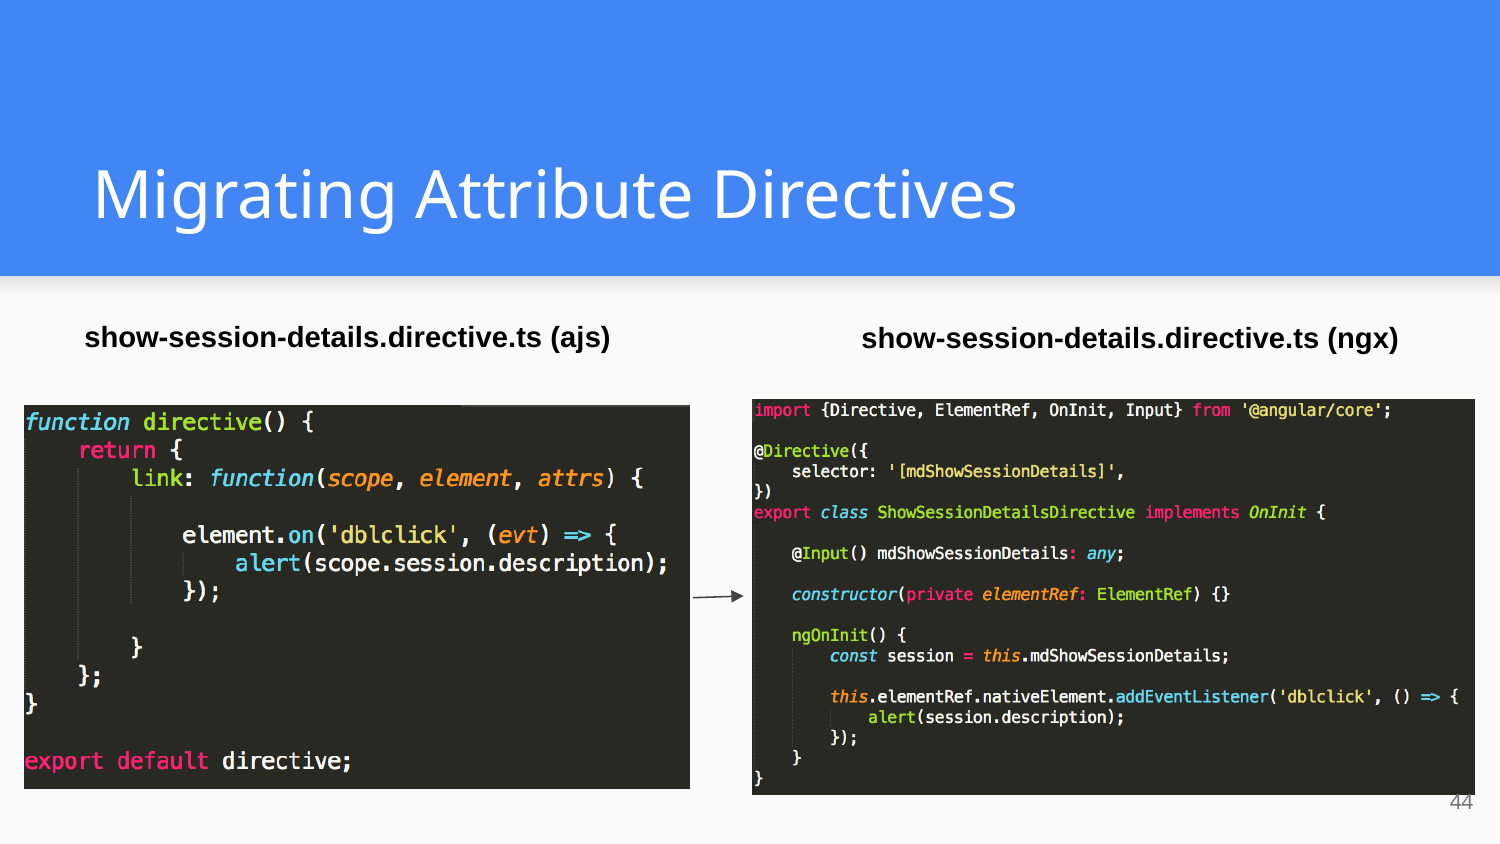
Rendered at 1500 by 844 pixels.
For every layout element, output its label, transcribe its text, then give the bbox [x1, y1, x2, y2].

title Migrating Attribute Directives [77, 121, 1427, 248]
picture [751, 399, 1476, 795]
picture [24, 405, 690, 789]
slide_number ‹#› [1398, 770, 1489, 835]
text_box show-session-details.directive.ts (ajs) [69, 303, 653, 369]
text_box show-session-details.directive.ts (ngx) [846, 304, 1448, 370]
